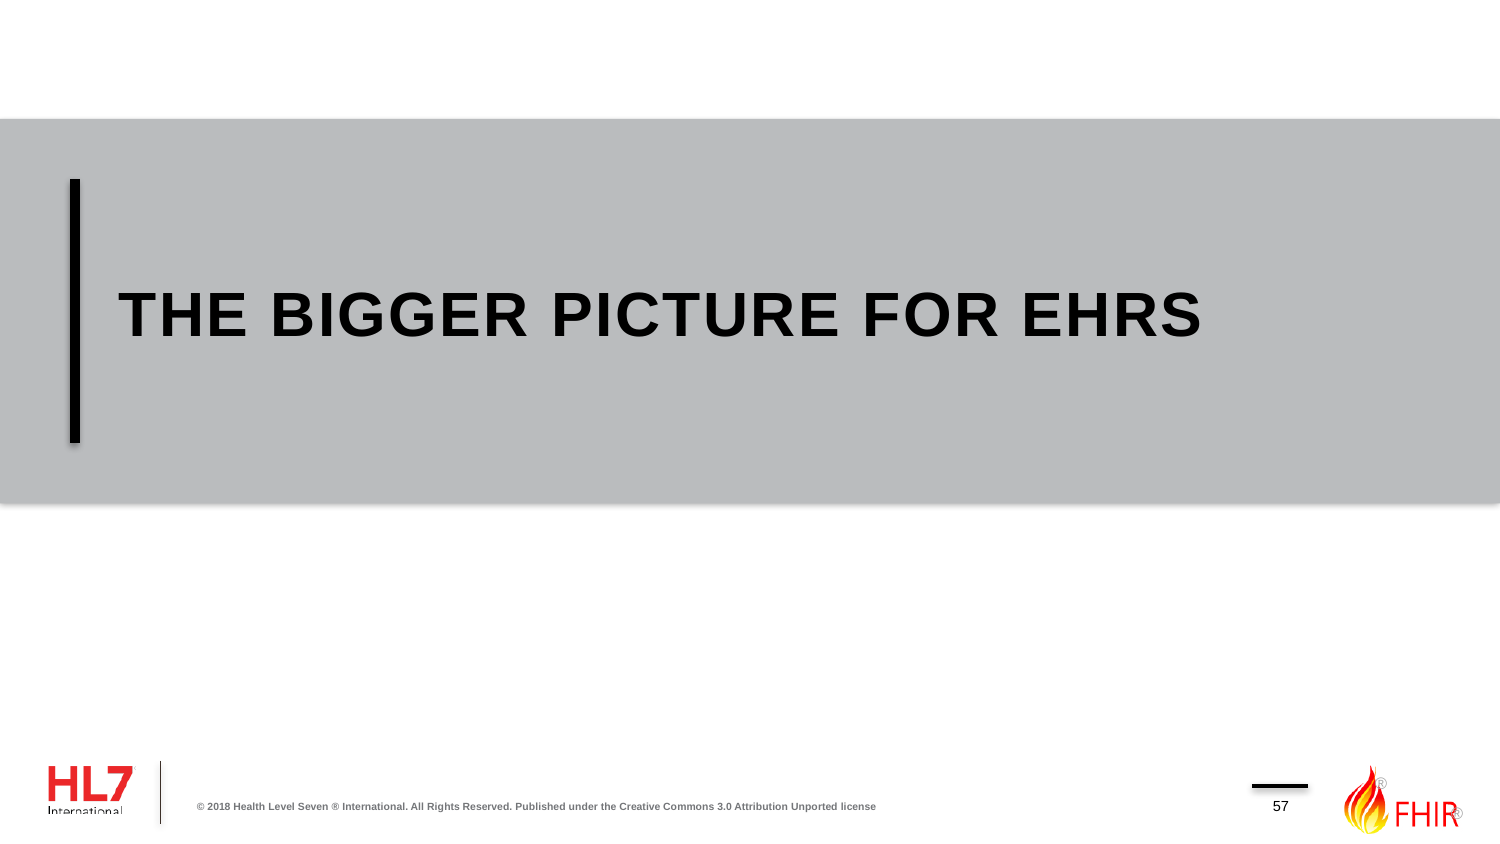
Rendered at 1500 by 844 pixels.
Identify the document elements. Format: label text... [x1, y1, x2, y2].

picture [1339, 760, 1463, 837]
footer © 2018 Health Level Seven ® International. All Rights Reserved. Published under the Creative Commons 3.0 Attribution Unported license [196, 786, 941, 813]
slide_number 57 [1258, 786, 1304, 814]
title The bigger picture for EHRs [118, 144, 1441, 478]
